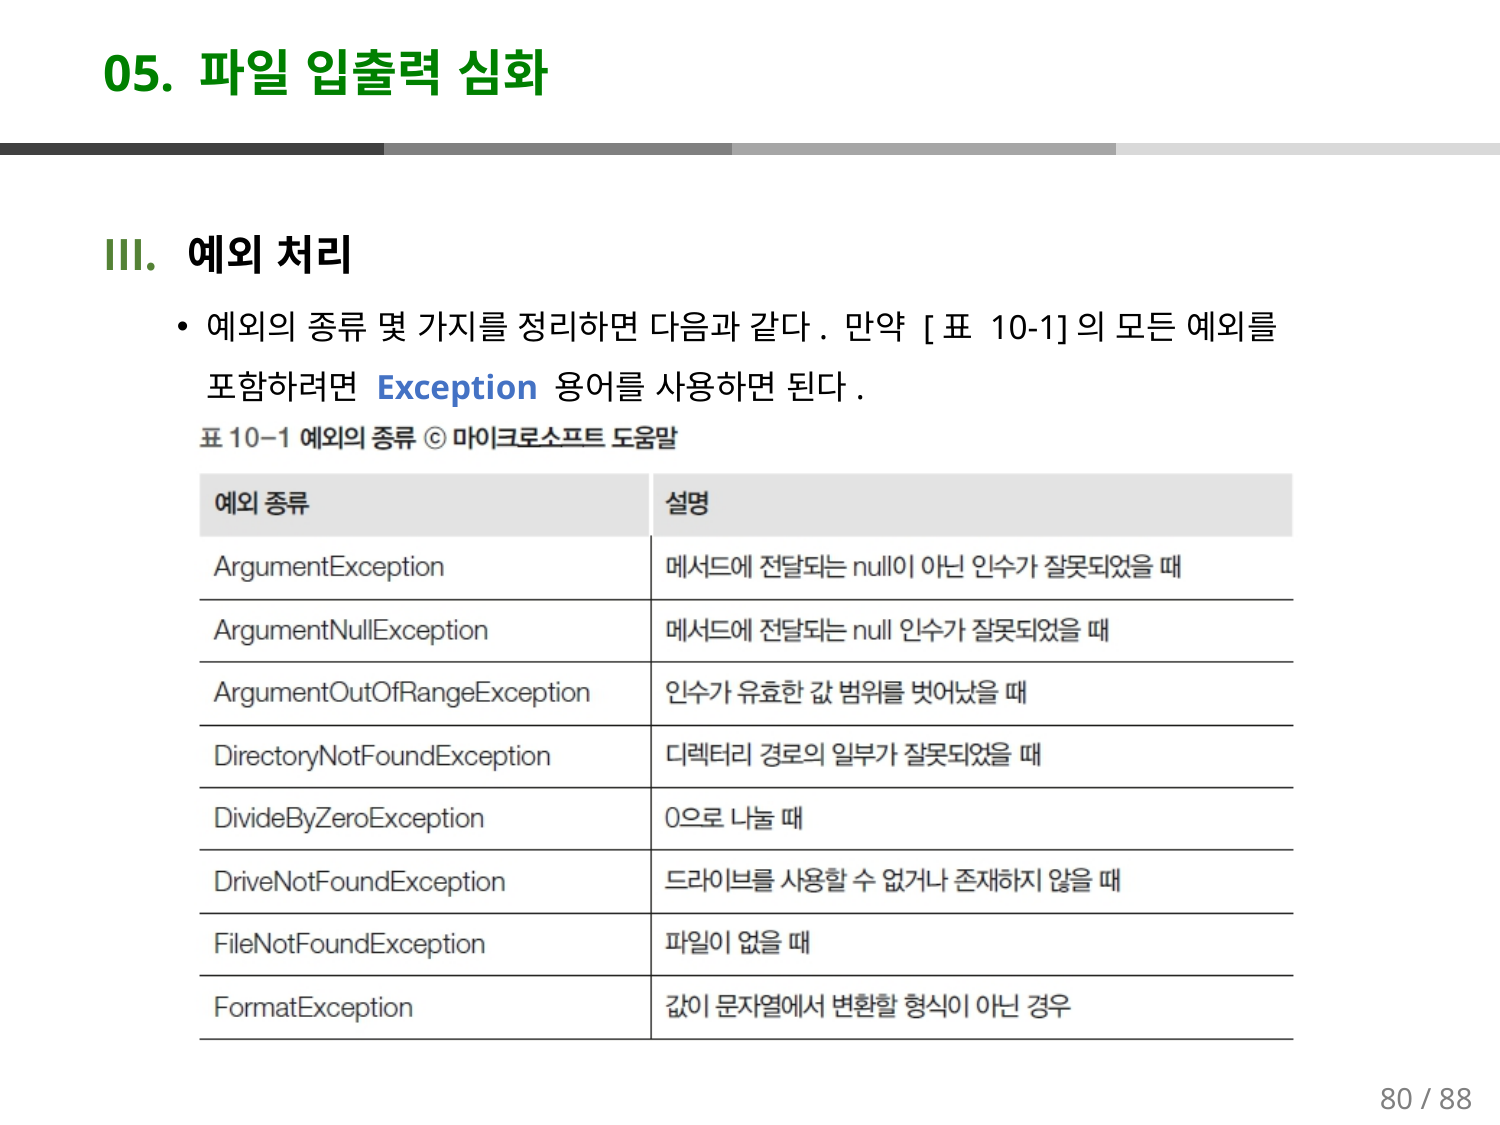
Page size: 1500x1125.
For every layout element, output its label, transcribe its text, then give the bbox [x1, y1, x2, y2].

picture [194, 420, 1299, 1044]
title 05. 파일 입출력 심화 [88, 30, 1400, 121]
list 예외 처리 예외의 종류 몇 가지를 정리하면 다음과 같다. 만약 [표 10-1]의 모든 예외를 포함하려면 Exception 용어를 사용하면 된다. [88, 196, 1424, 1125]
